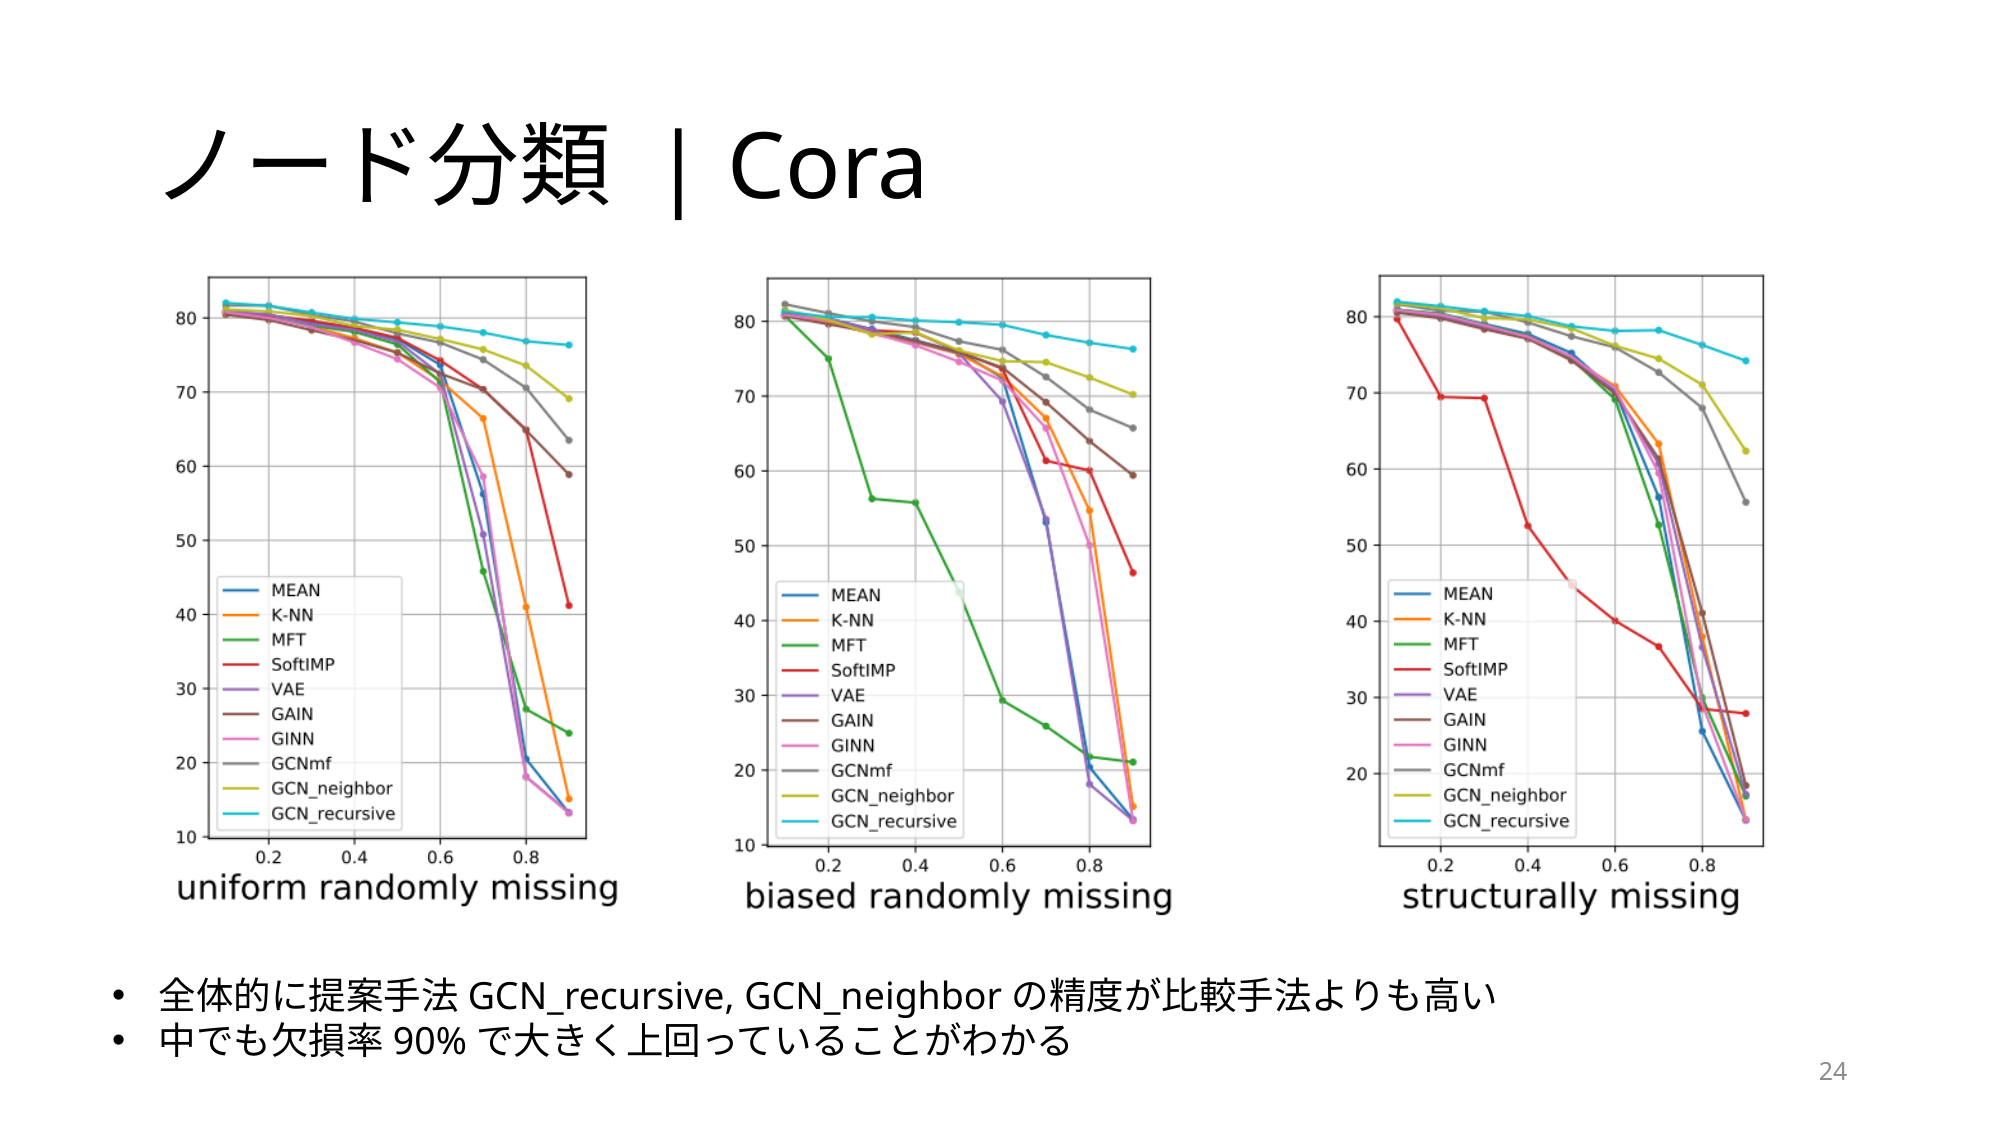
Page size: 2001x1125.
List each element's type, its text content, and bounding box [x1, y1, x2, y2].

text_box 全体的に提案手法GCN_recursive, GCN_neighborの精度が比較手法よりも高い 中でも欠損率90%で大きく上回っていることがわかる [97, 964, 1584, 1070]
picture [706, 190, 1197, 926]
picture [148, 190, 633, 916]
title ノード分類 | Cora [137, 59, 1863, 278]
slide_number 24 [1412, 1042, 1863, 1103]
picture [1317, 187, 1811, 926]
